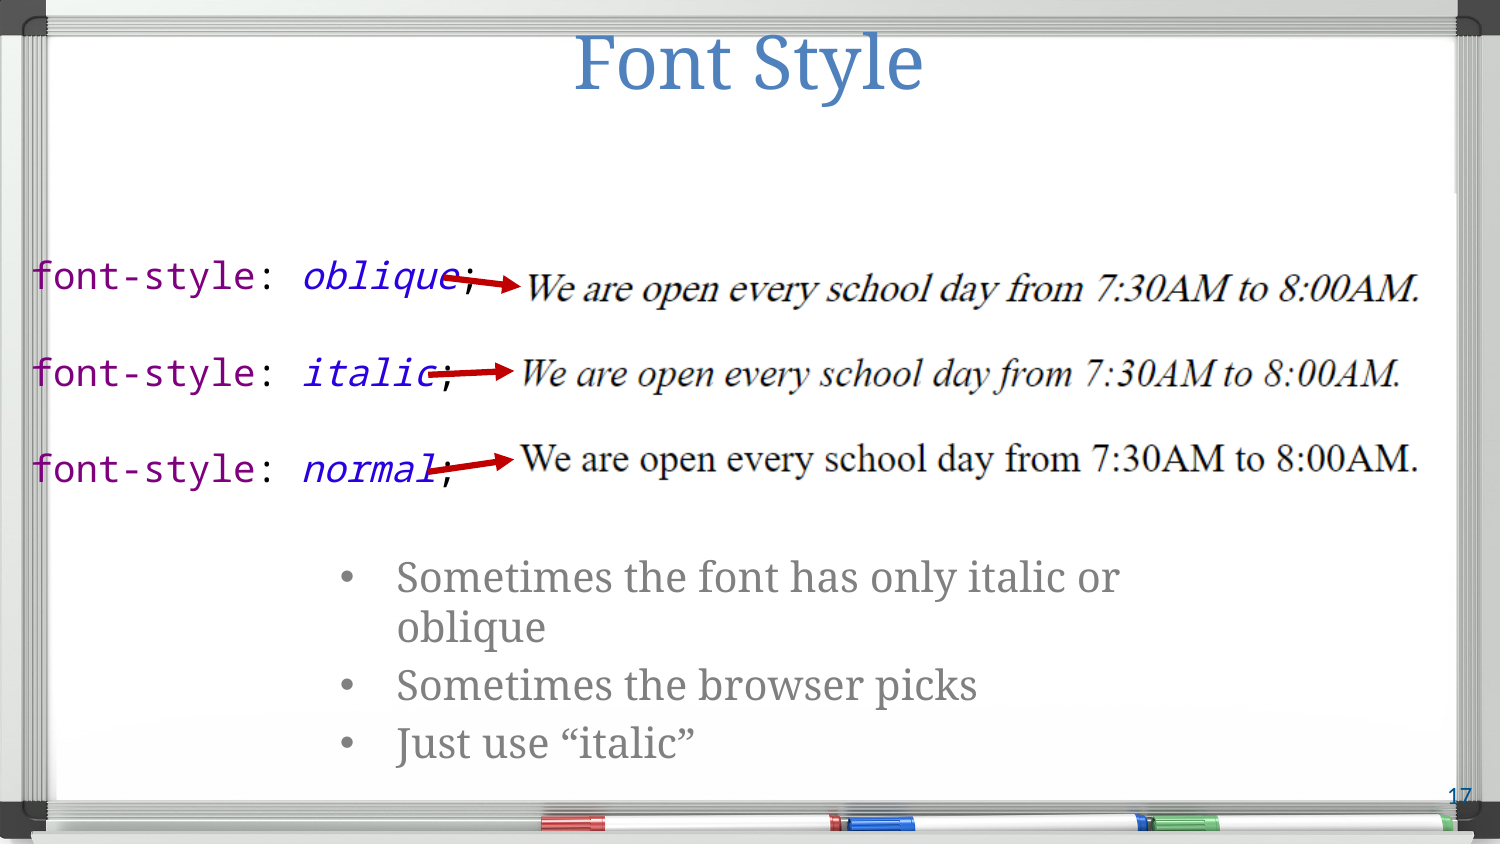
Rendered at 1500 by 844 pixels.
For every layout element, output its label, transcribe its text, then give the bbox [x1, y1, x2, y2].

text_box font-style: oblique; font-style: italic; font-style: normal; [15, 241, 579, 498]
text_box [443, 277, 522, 287]
slide_number 17 [1387, 771, 1488, 817]
title Font Style [12, 9, 1488, 110]
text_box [428, 459, 515, 473]
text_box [428, 370, 515, 376]
picture [0, 0, 1500, 844]
list Sometimes the font has only italic or oblique Sometimes the browser picks Just use “italic” [324, 543, 1238, 758]
